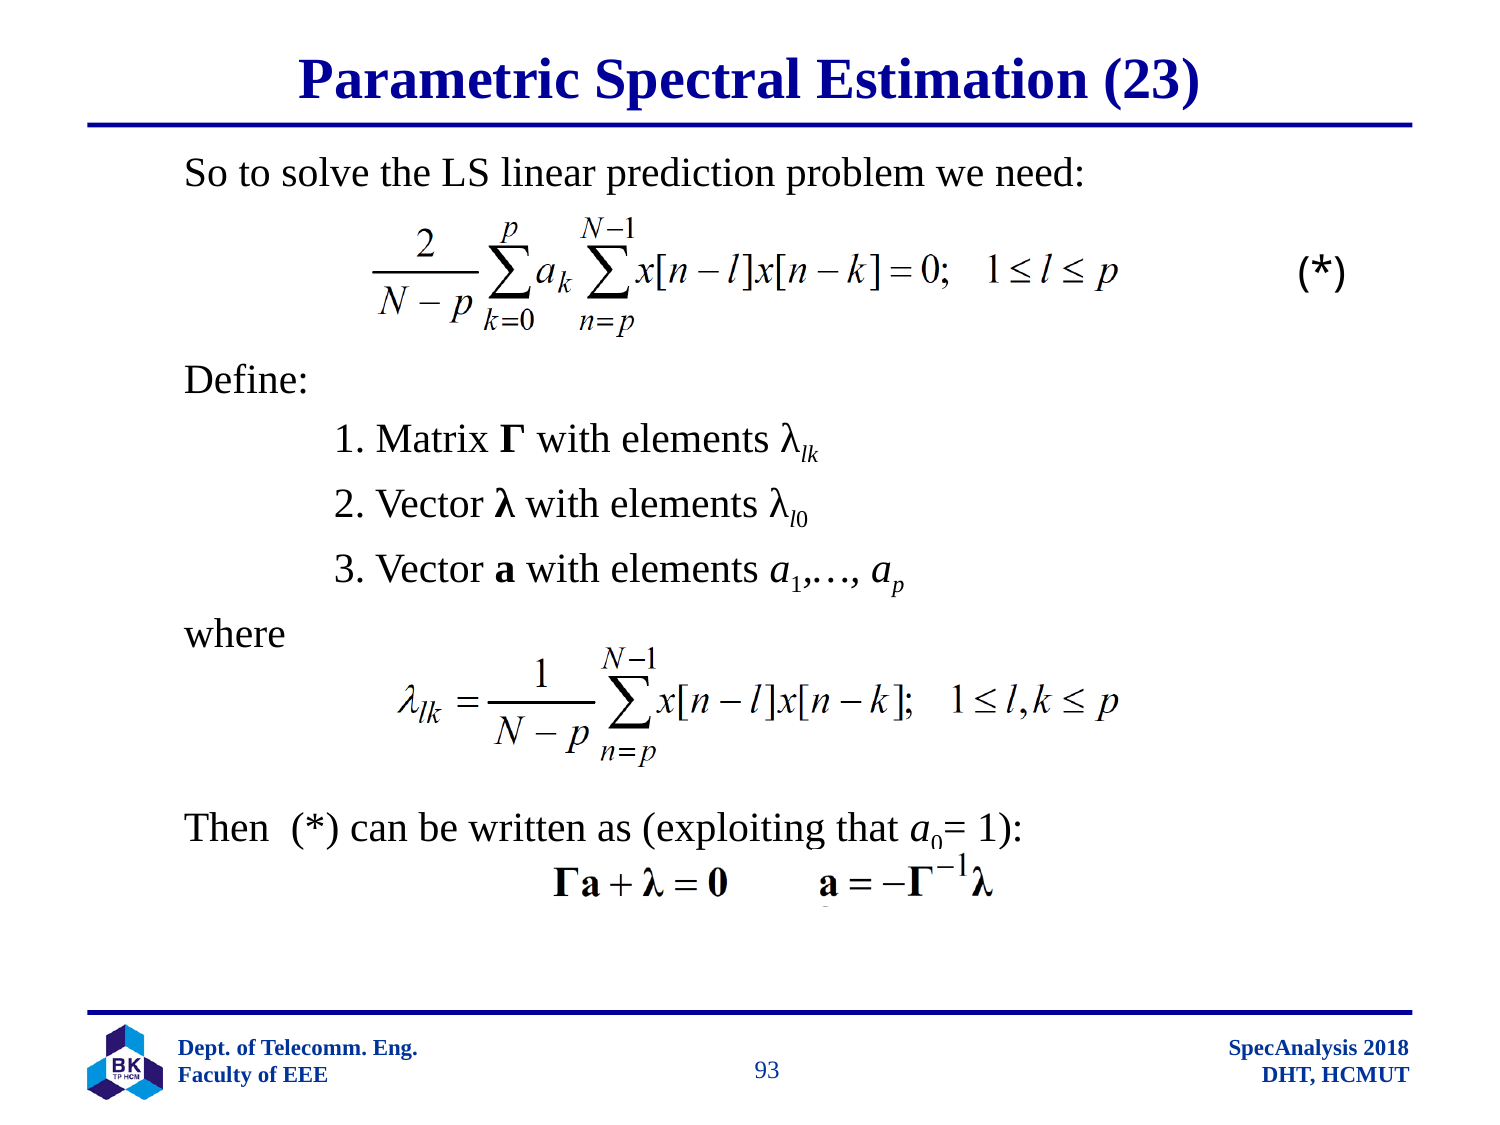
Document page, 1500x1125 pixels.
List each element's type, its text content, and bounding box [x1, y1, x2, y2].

list So to solve the LS linear prediction problem we need: Define: 1. Matrix Γ with elements λlk 2. Vector λ with elements λl0 3. Vector a with elements a1,…, ap where Then (*) can be written as (exploiting that a0= 1): or [112, 137, 1388, 988]
title Parametric Spectral Estimation (23) [0, 37, 1500, 113]
picture [549, 851, 732, 913]
picture [87, 1024, 163, 1100]
text_box (*) [1283, 237, 1361, 303]
slide_number 93 [424, 1037, 976, 1101]
picture [812, 849, 1001, 906]
picture [387, 637, 1123, 776]
picture [362, 212, 1126, 344]
